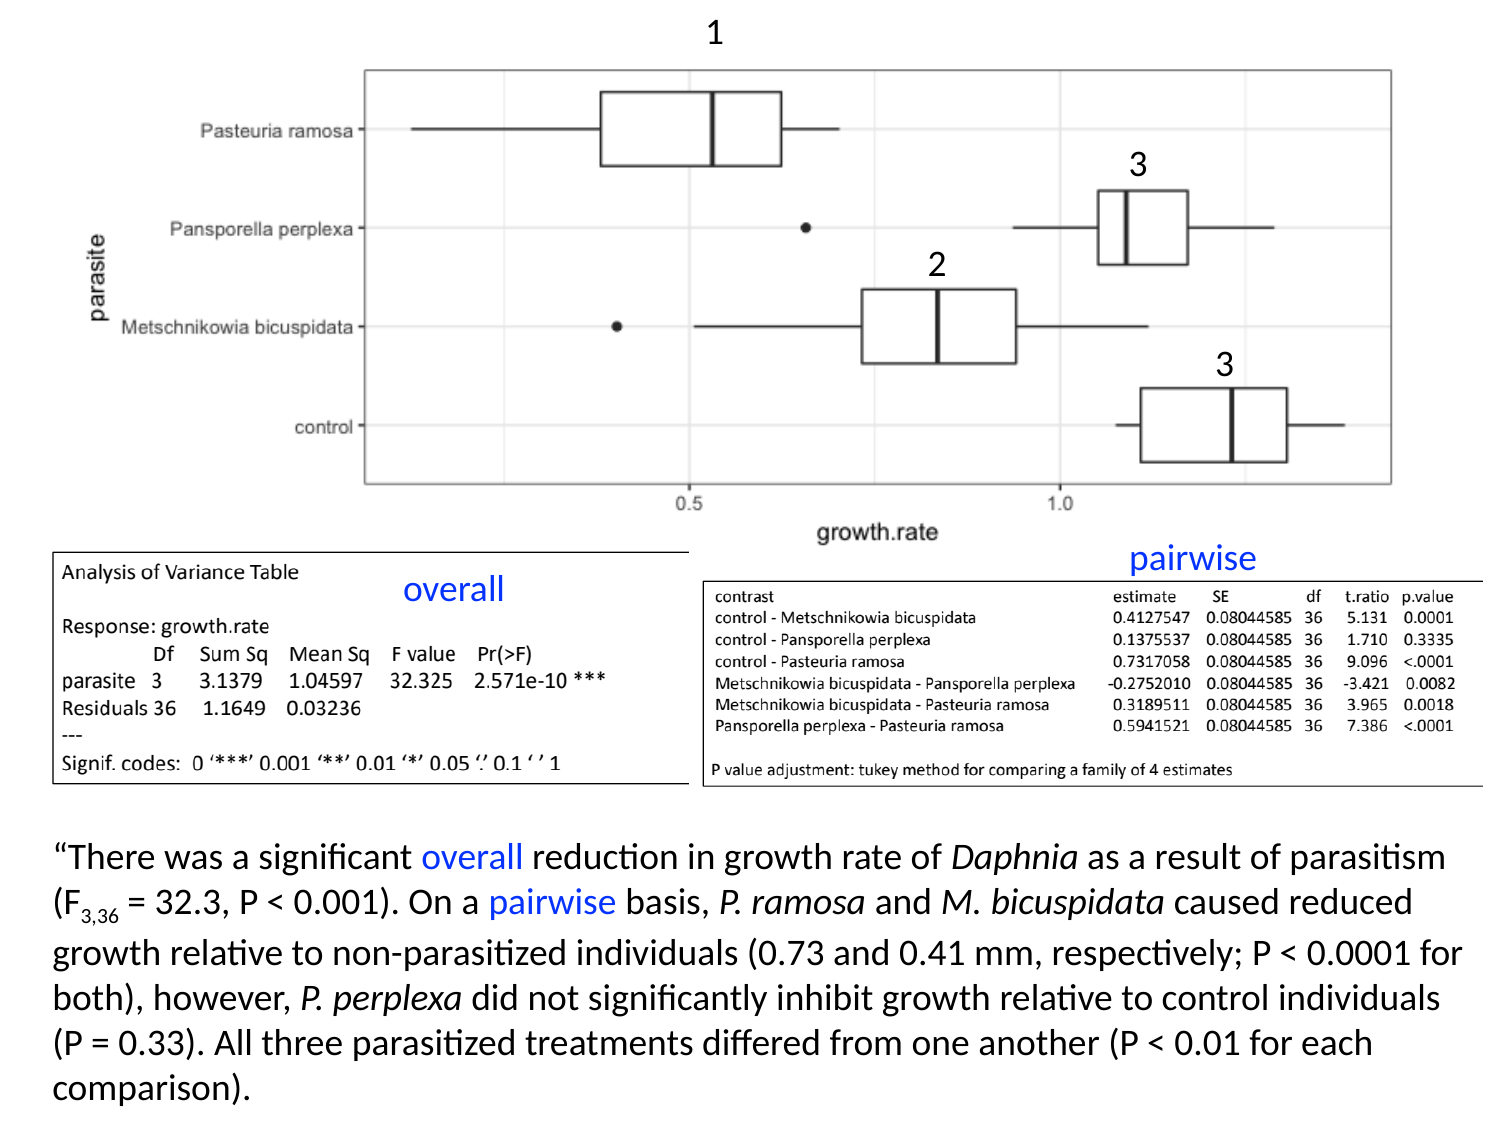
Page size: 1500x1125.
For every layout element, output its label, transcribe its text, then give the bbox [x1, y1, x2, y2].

text_box 1 [690, 0, 739, 56]
picture [47, 58, 1404, 790]
picture [700, 578, 1484, 790]
text_box pairwise [1114, 565, 1273, 577]
text_box “There was a significant overall reduction in growth rate of Daphnia as a result of parasitism (F3,36 = 32.3, P < 0.001). On a pairwise basis, P. ramosa and M. bicuspidata caused reduced growth relative to non-parasitized individuals (0.73 and 0.41 mm, respectively; P < 0.0001 for both), however, P. perplexa did not significantly inhibit growth relative to control individuals (P = 0.33). All three parasitized treatments differed from one another (P < 0.01 for each comparison). [37, 824, 1483, 1116]
